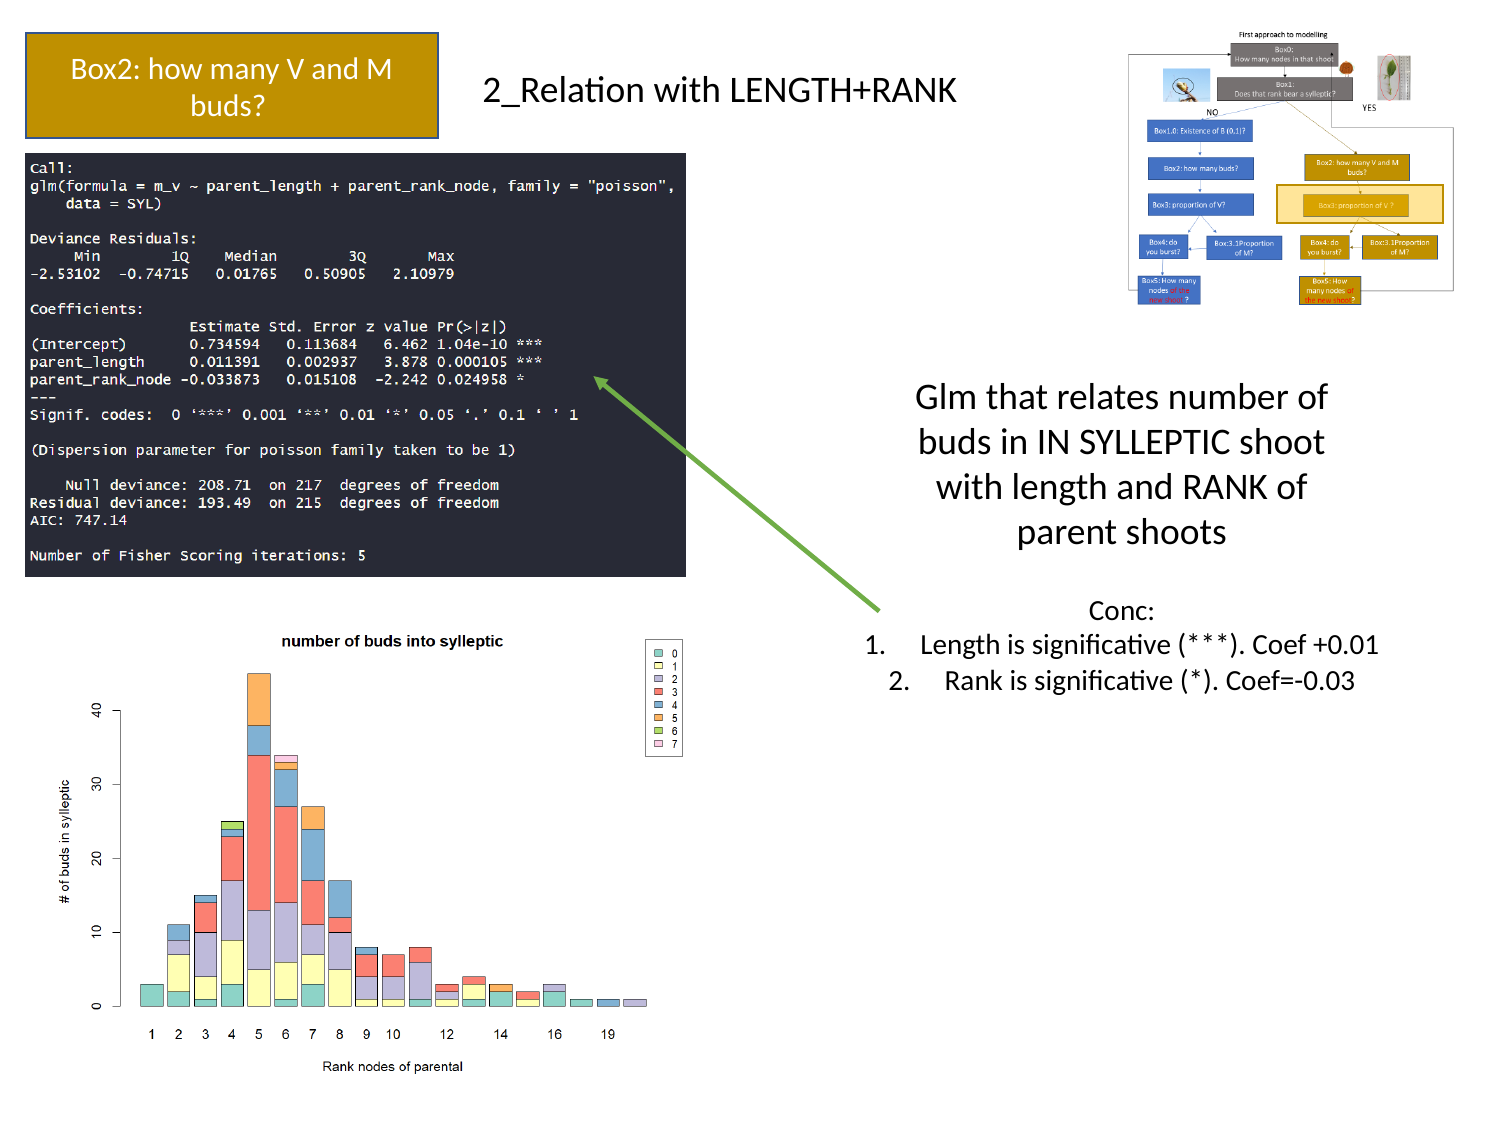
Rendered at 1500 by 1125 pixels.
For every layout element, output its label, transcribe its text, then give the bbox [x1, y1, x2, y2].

text_box Conc: Length is significative (***). Coef +0.01 Rank is significative (*). Coef=-0.03 [823, 583, 1421, 704]
text_box Box2: how many V and M buds? [25, 32, 439, 139]
text_box Glm that relates number of buds in IN SYLLEPTIC shoot with length and RANK of parent shoots [896, 364, 1347, 560]
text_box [593, 376, 880, 612]
text_box 2_Relation with LENGTH+RANK [467, 58, 1086, 118]
picture [25, 153, 686, 577]
picture [1097, 24, 1479, 311]
picture [54, 607, 700, 1092]
